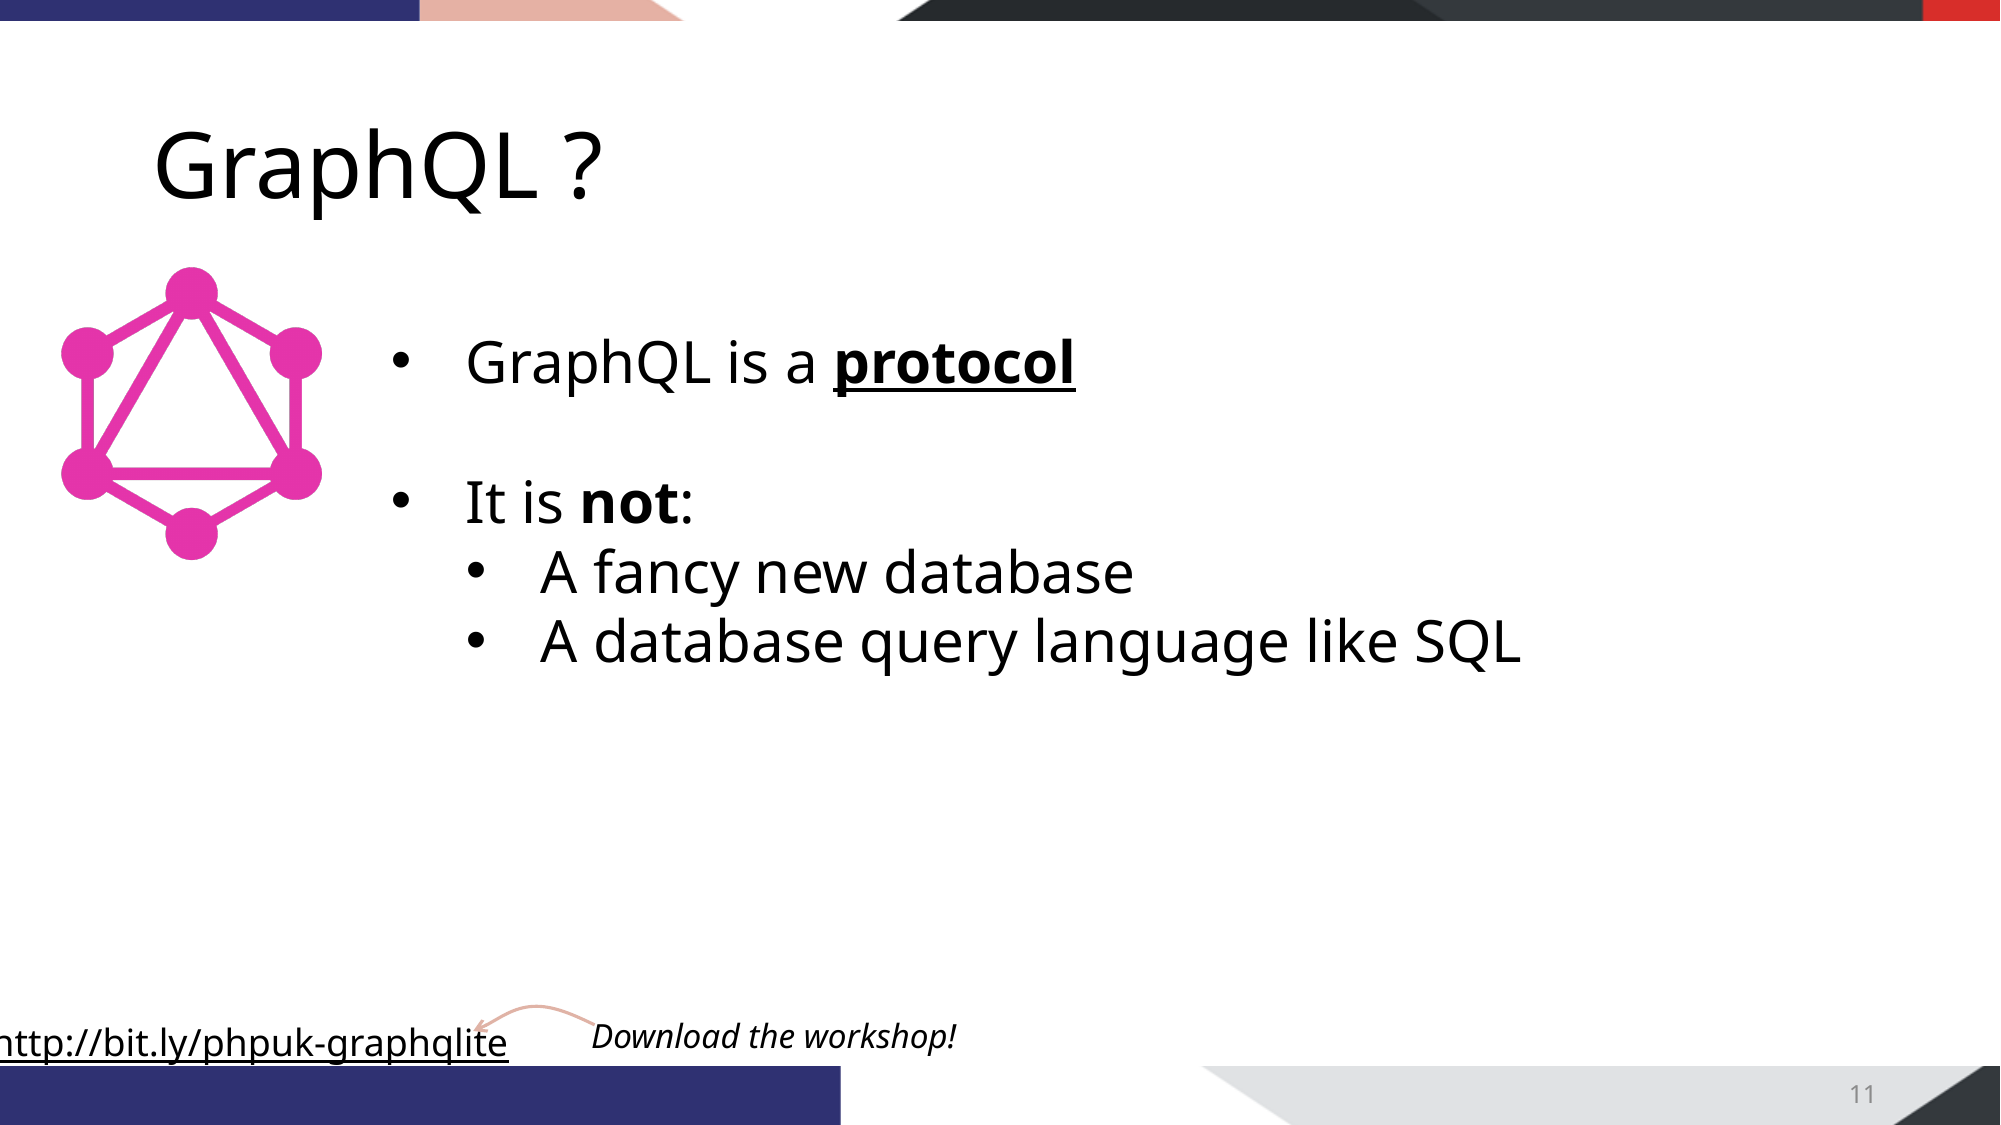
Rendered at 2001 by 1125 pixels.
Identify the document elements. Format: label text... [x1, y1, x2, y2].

text_box GraphQL is a protocol It is not: A fancy new database A database query language like SQL [376, 317, 1636, 822]
footer [662, 1042, 1338, 1103]
slide_number 11 [1442, 1065, 1893, 1125]
picture [0, 1066, 1442, 1125]
picture [1893, 1066, 2000, 1125]
picture [0, 0, 2000, 21]
title GraphQL ? [137, 59, 1863, 278]
picture [42, 264, 341, 563]
